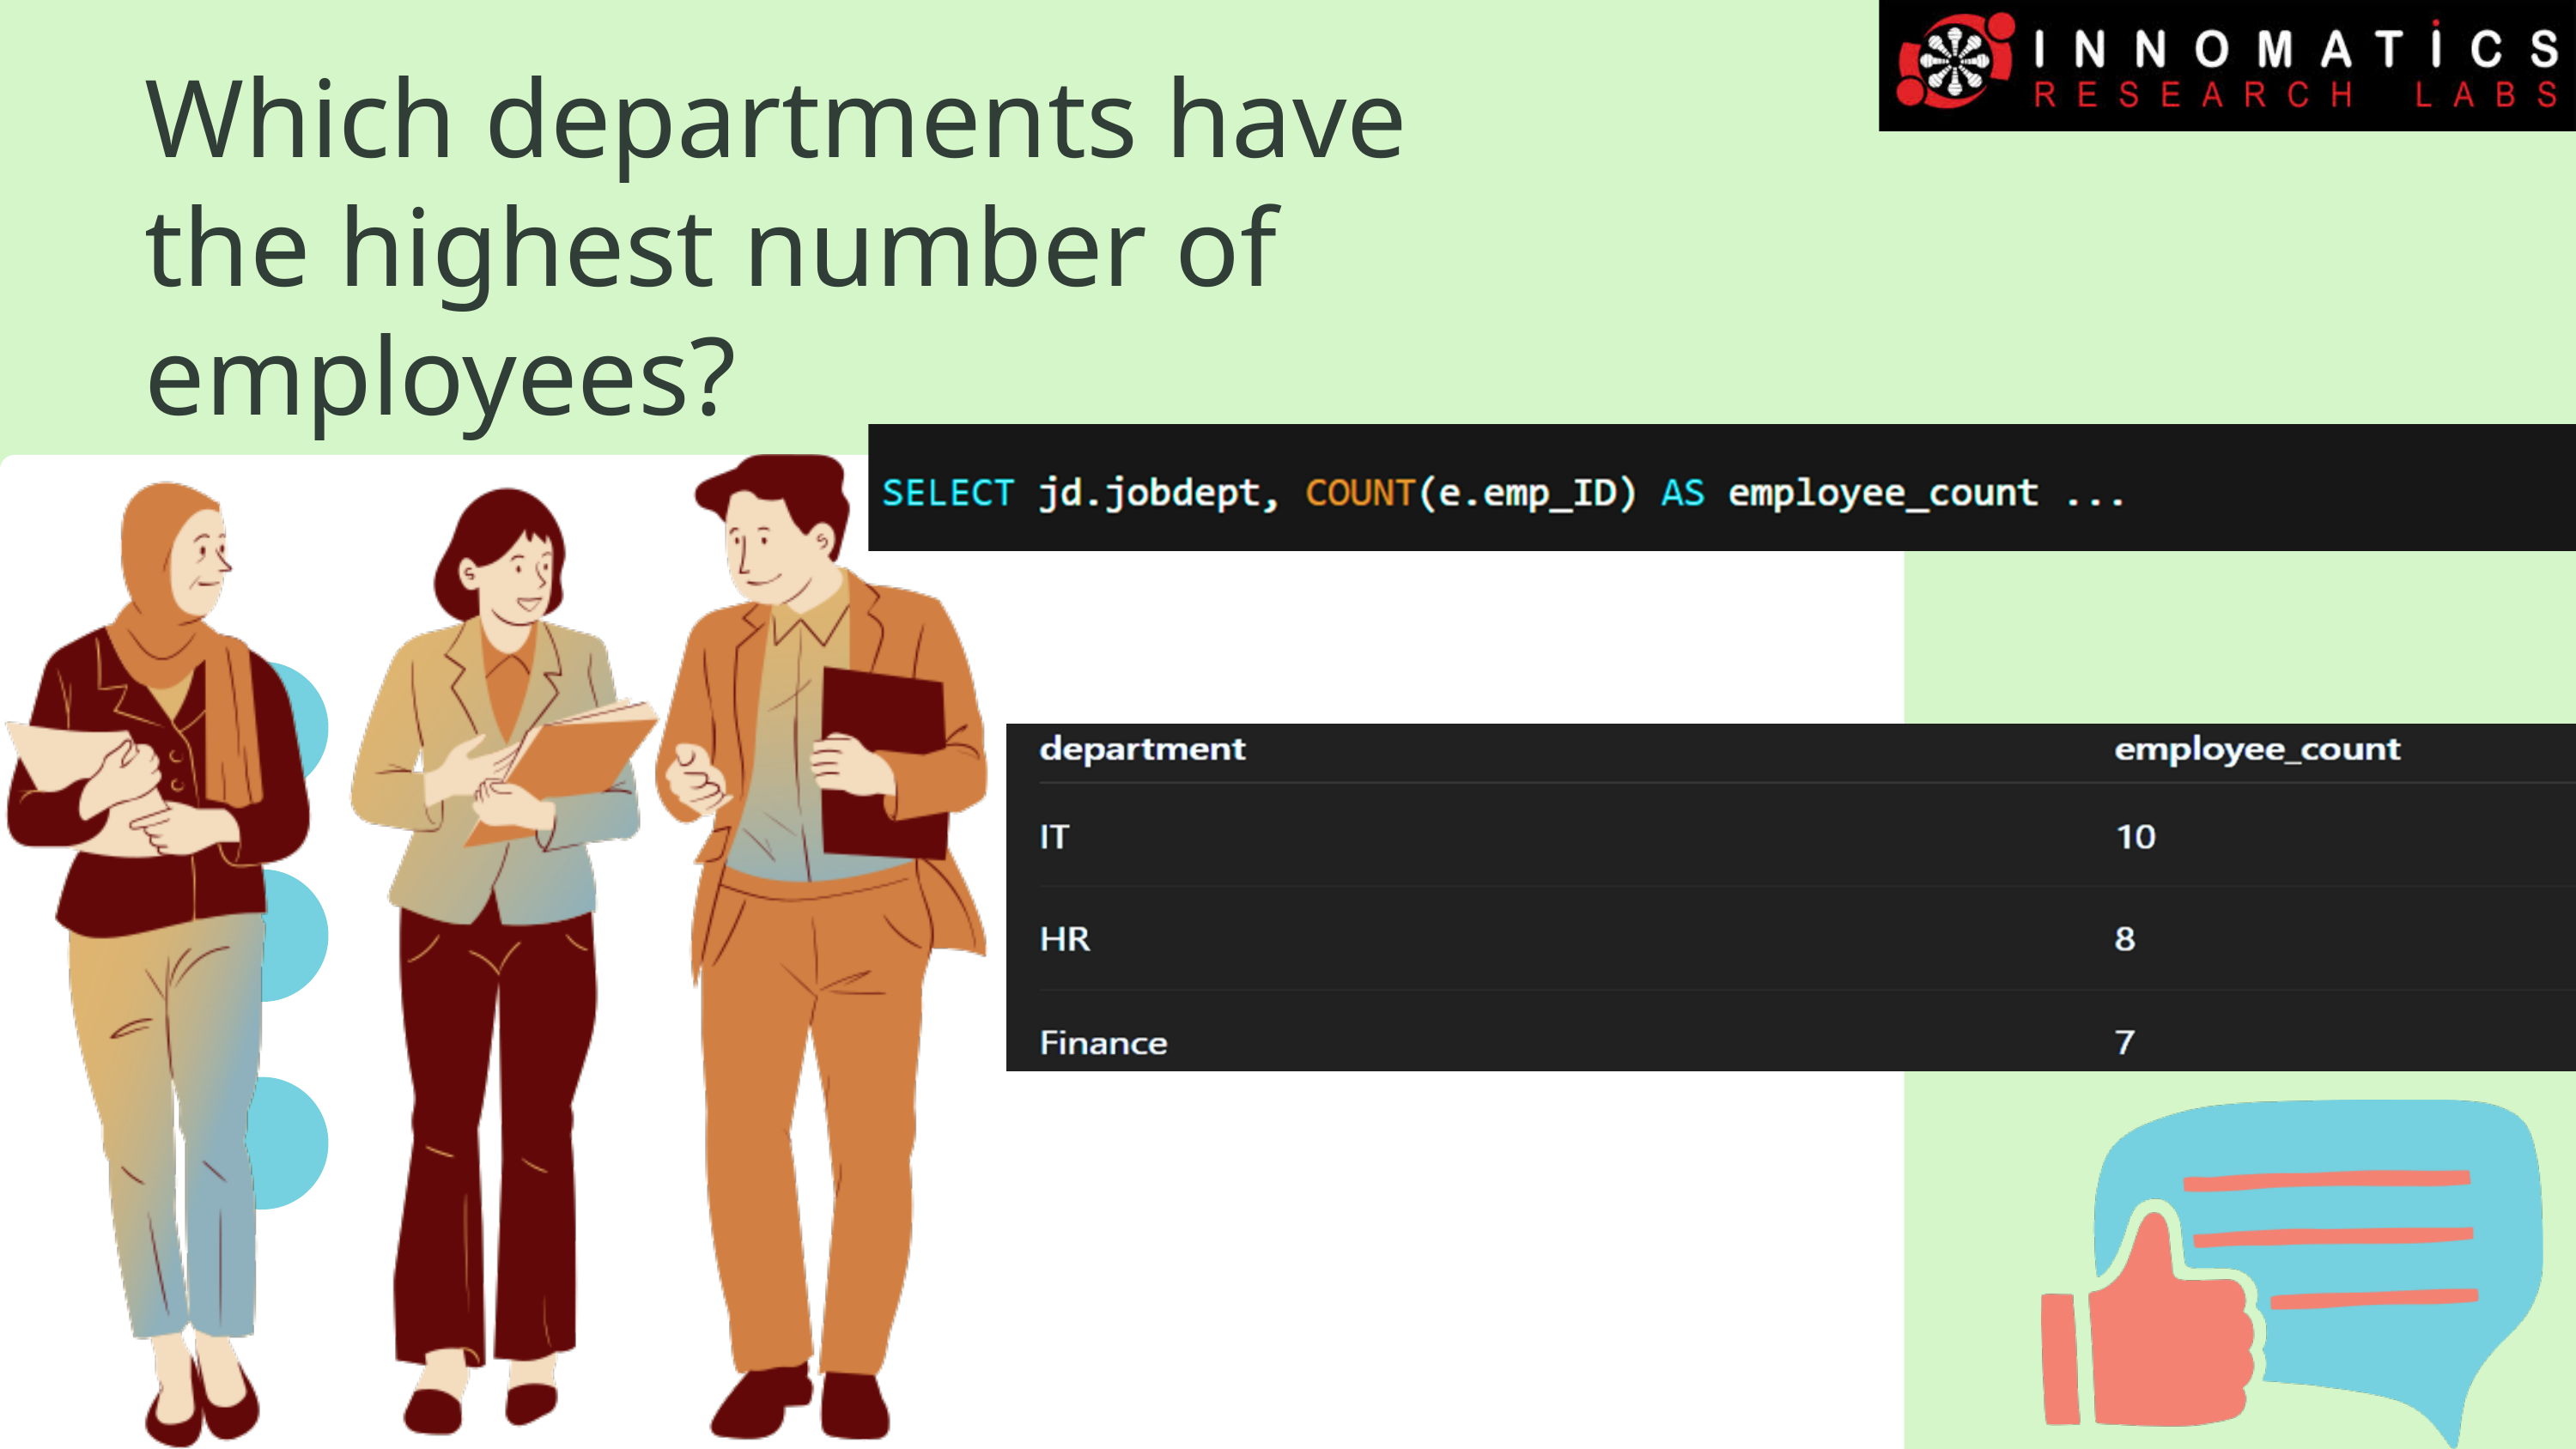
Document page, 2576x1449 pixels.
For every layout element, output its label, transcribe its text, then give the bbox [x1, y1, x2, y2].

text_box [195, 869, 329, 1003]
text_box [195, 1076, 329, 1210]
text_box [2040, 1100, 2543, 1449]
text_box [195, 661, 329, 795]
text_box [868, 424, 2576, 552]
text_box Which departments have the highest number of employees? [144, 50, 1592, 437]
text_box [1879, 0, 2576, 131]
text_box [1907, 724, 2576, 1071]
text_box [0, 454, 1905, 1449]
